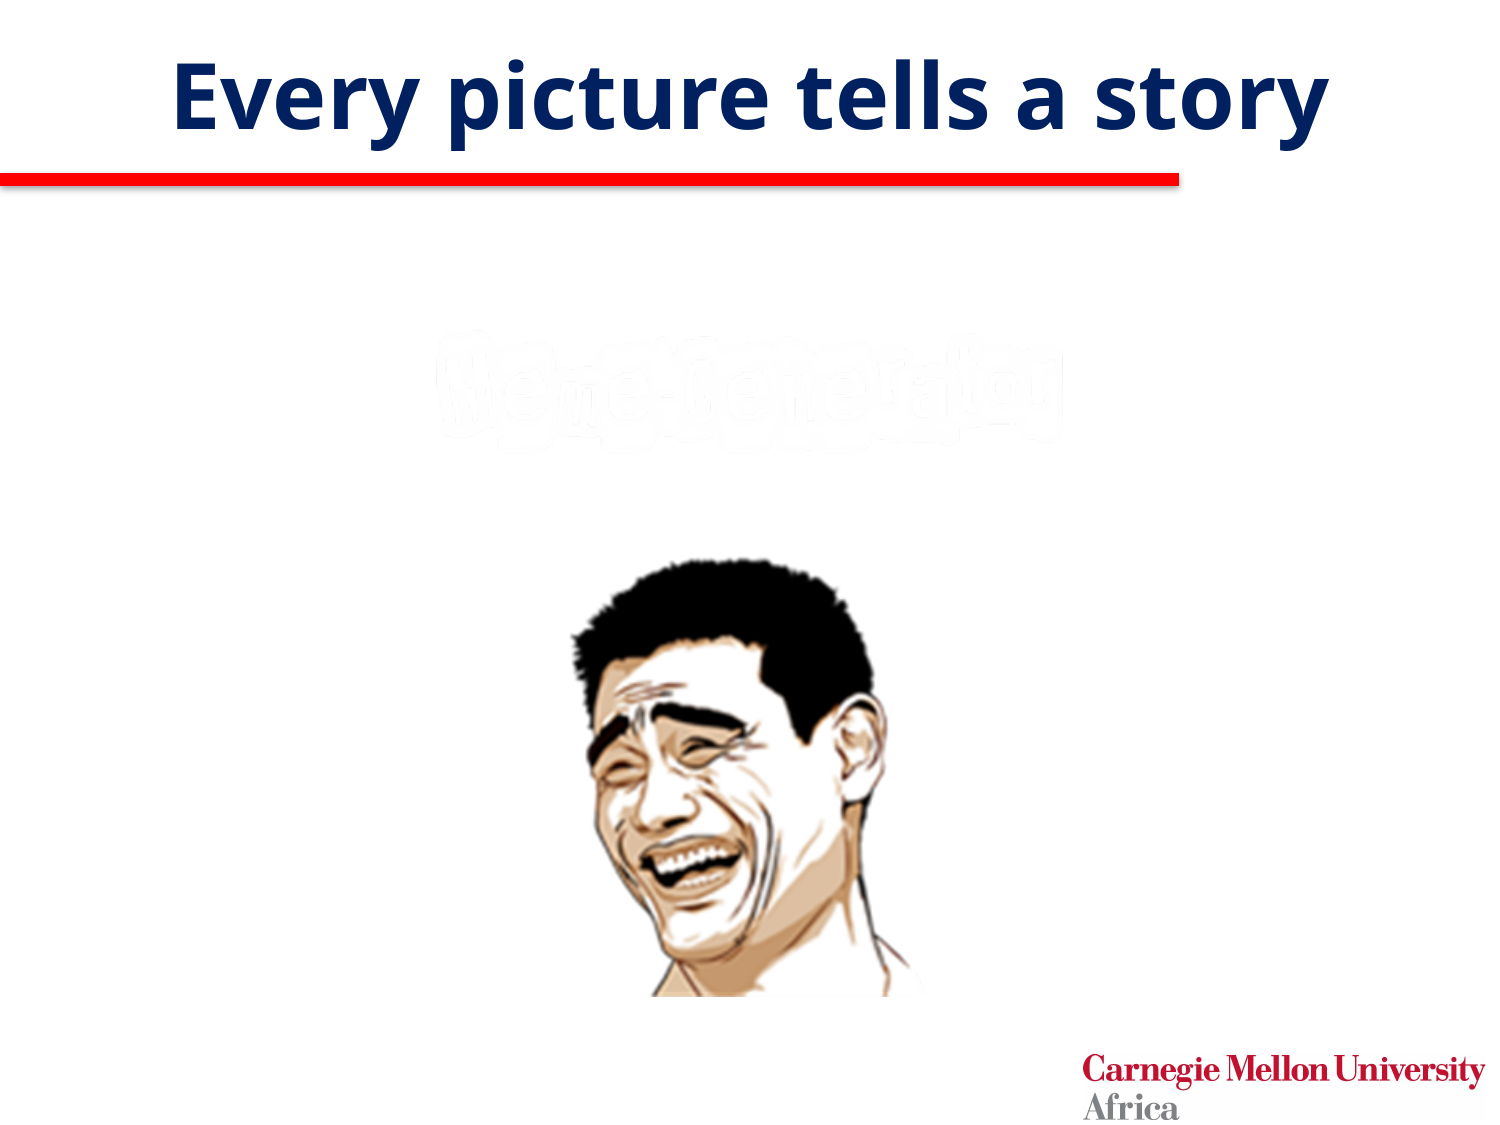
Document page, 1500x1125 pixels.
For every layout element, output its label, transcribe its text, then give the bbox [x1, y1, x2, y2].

title Every picture tells a story [75, 0, 1425, 187]
picture [1083, 1054, 1486, 1120]
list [387, 270, 1113, 997]
